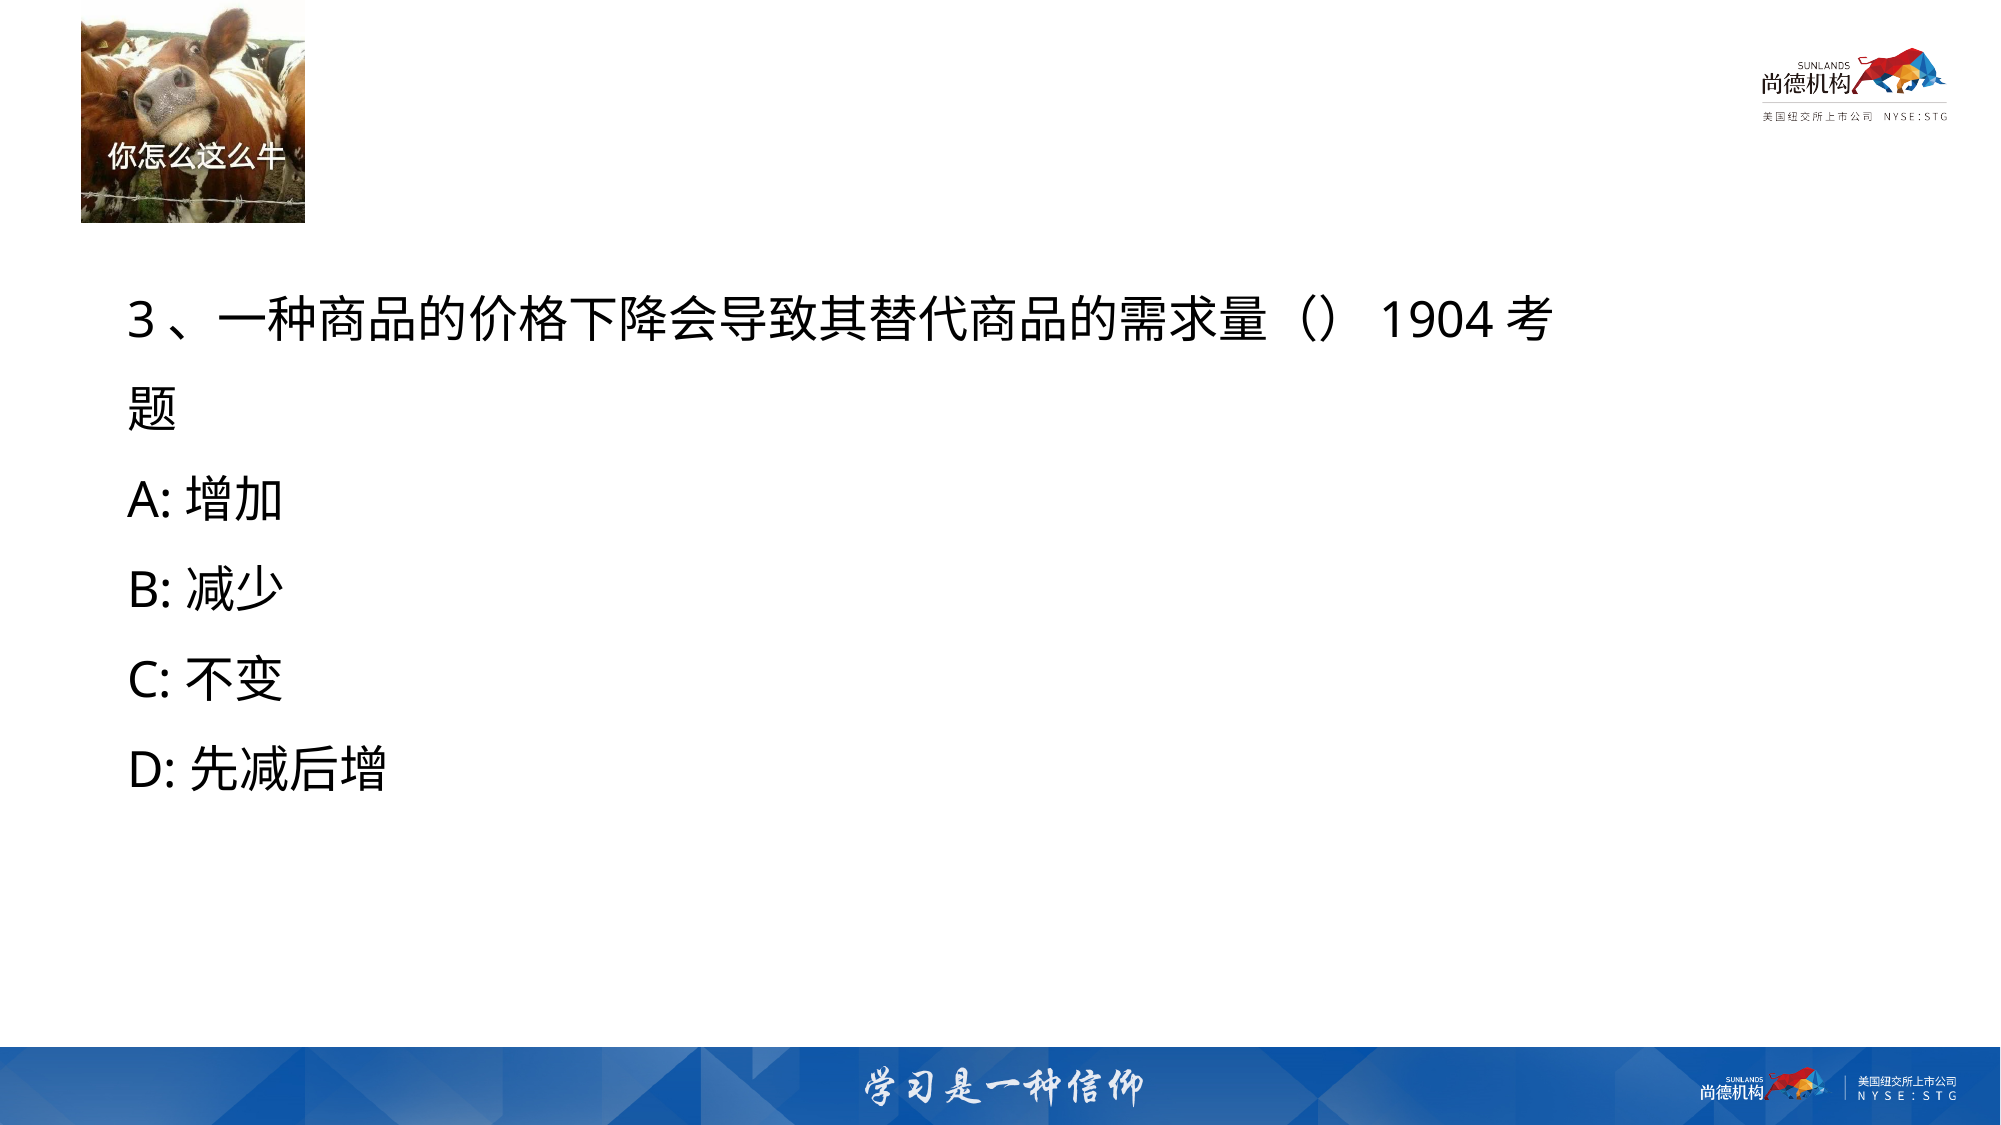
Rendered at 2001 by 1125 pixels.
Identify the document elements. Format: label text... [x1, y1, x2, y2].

picture [1720, 19, 1989, 150]
picture [0, 1047, 2001, 1125]
picture [81, 0, 305, 223]
text_box 3、一种商品的价格下降会导致其替代商品的需求量（）1904考题 A:增加 B:减少 C:不变 D:先减后增 [109, 248, 1613, 807]
